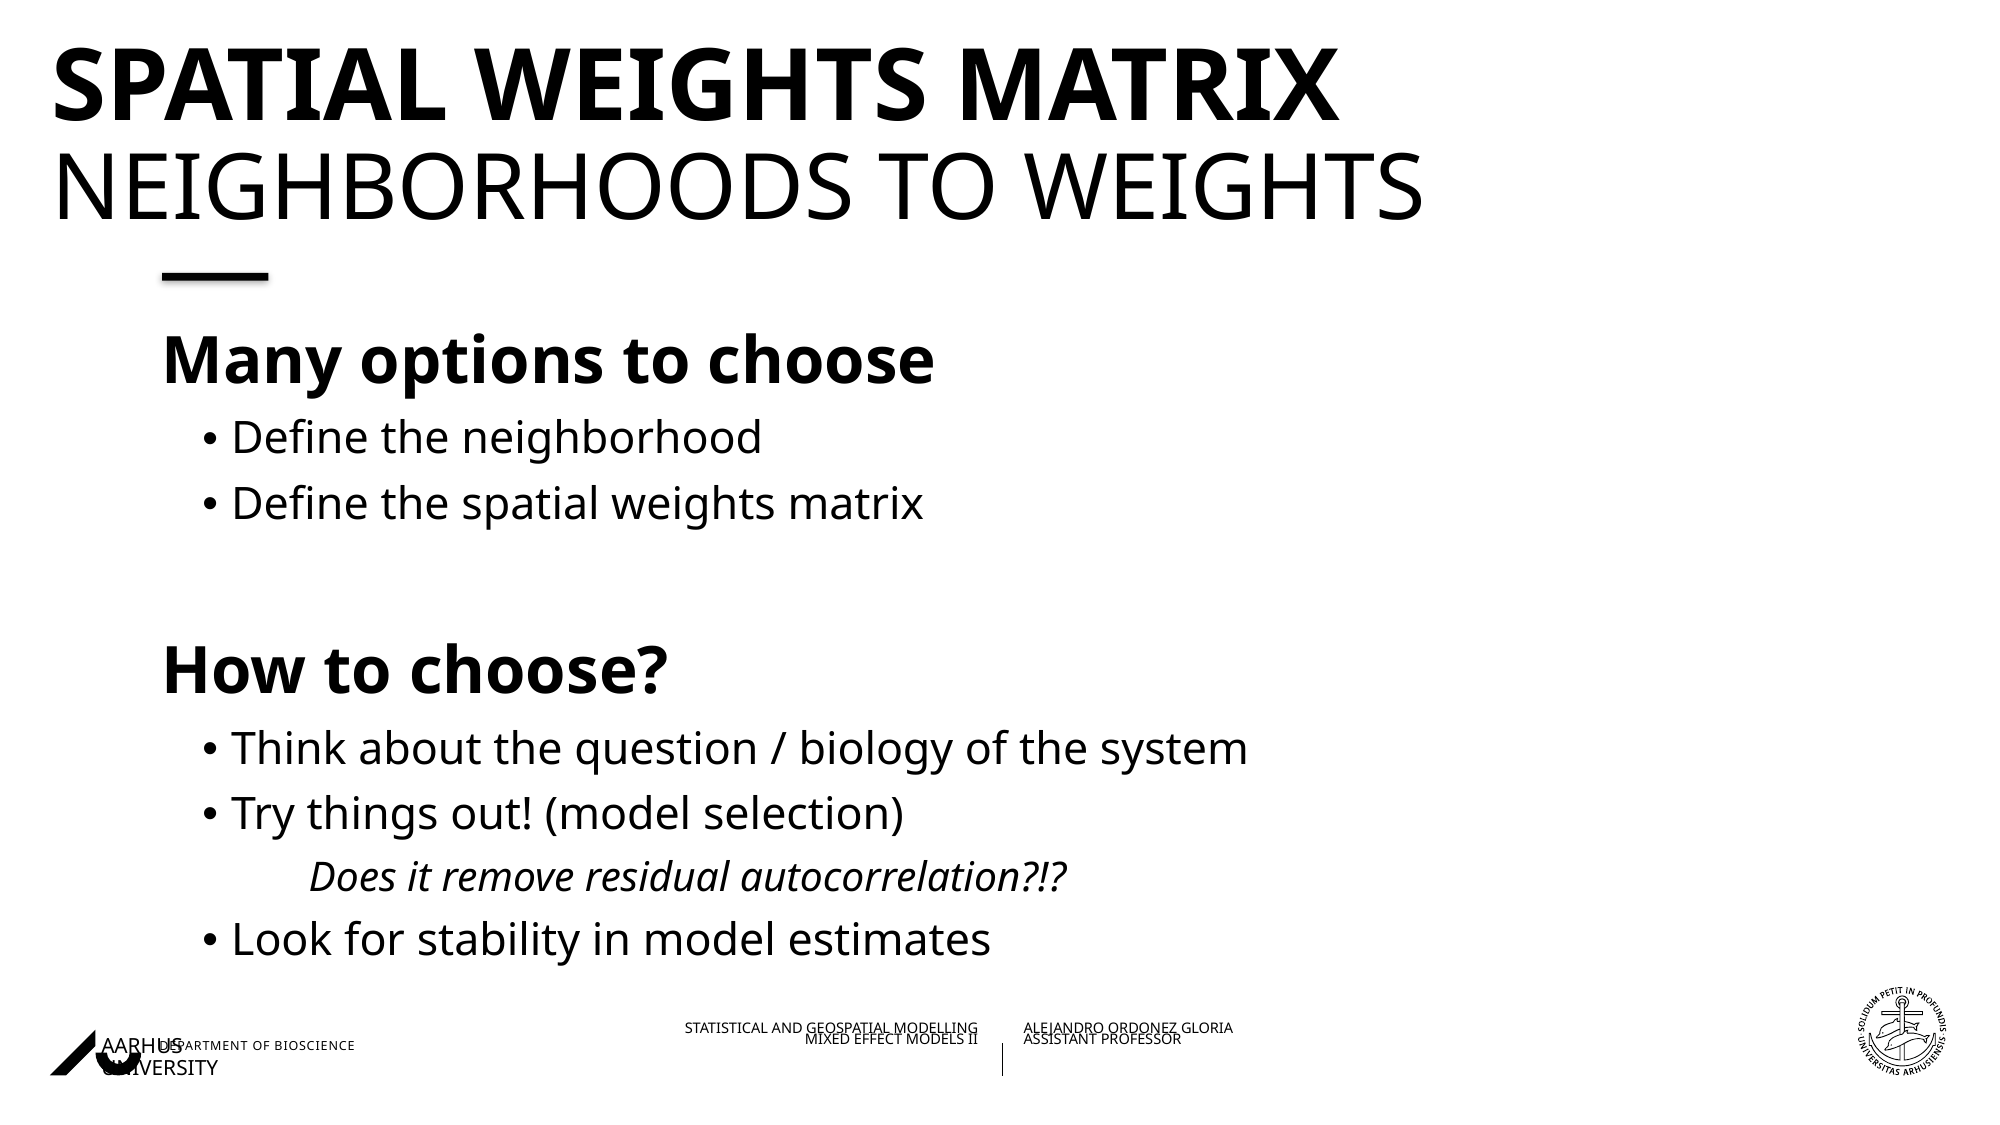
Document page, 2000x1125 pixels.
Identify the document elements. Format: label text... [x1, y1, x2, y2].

title Spatial weights matrix neighborhoods to weights [51, 24, 1948, 240]
list Many options to choose Define the neighborhood Define the spatial weights matrix How to choose? Think about the question / biology of the system Try things out! (model selection) Does it remove residual autocorrelation?!? Look for stability in model estimates [161, 321, 1839, 968]
